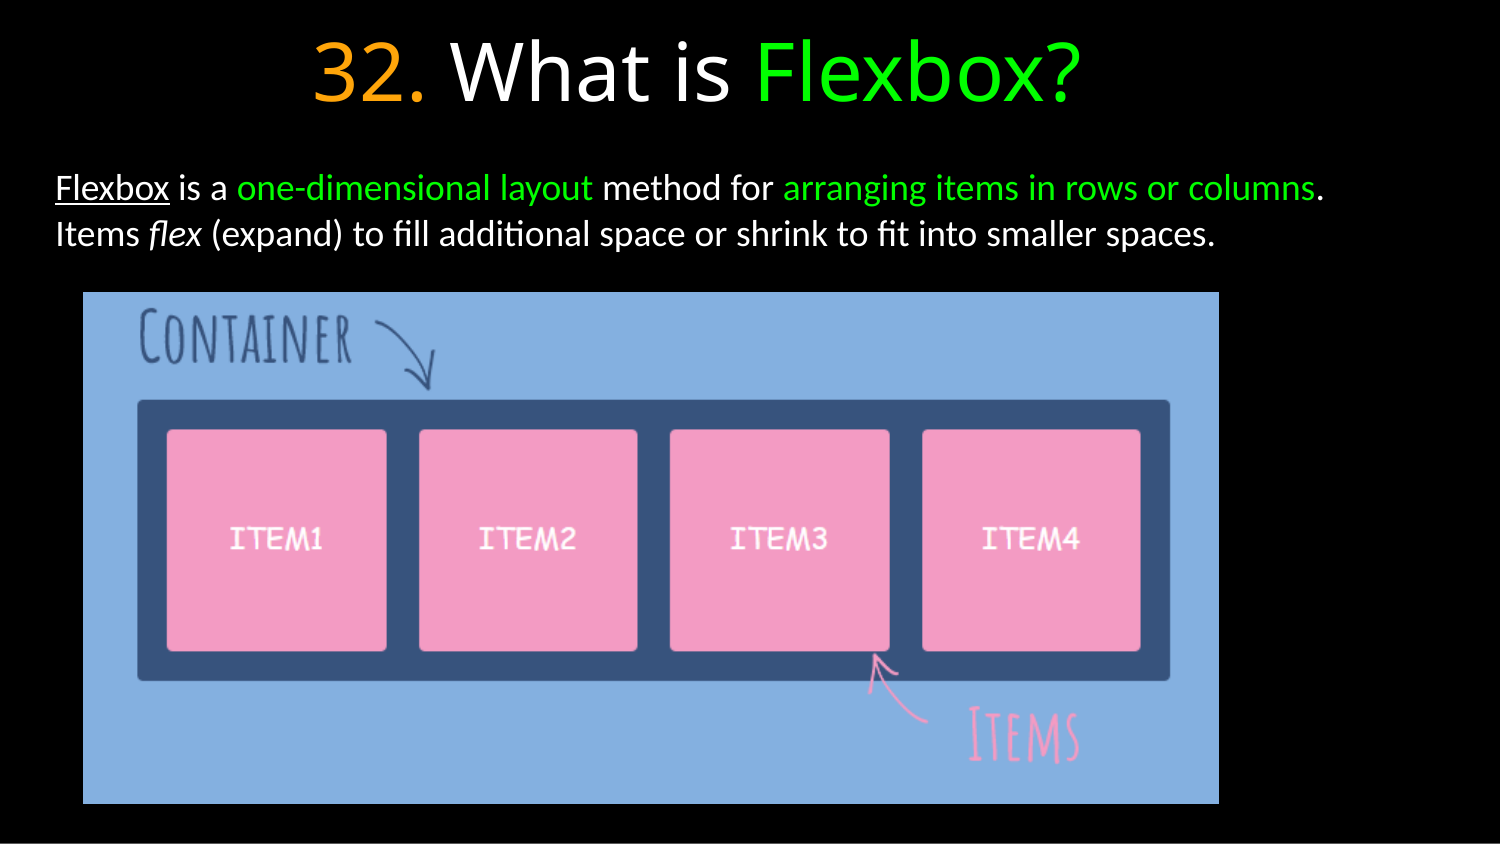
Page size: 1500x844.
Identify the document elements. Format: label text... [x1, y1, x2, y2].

picture [82, 292, 1219, 804]
text_box 32. What is Flexbox? [310, 18, 1133, 119]
text_box Flexbox is a one-dimensional layout method for arranging items in rows or columns. Items flex (expand) to fill additional space or shrink to fit into smaller spaces. [53, 160, 1338, 254]
